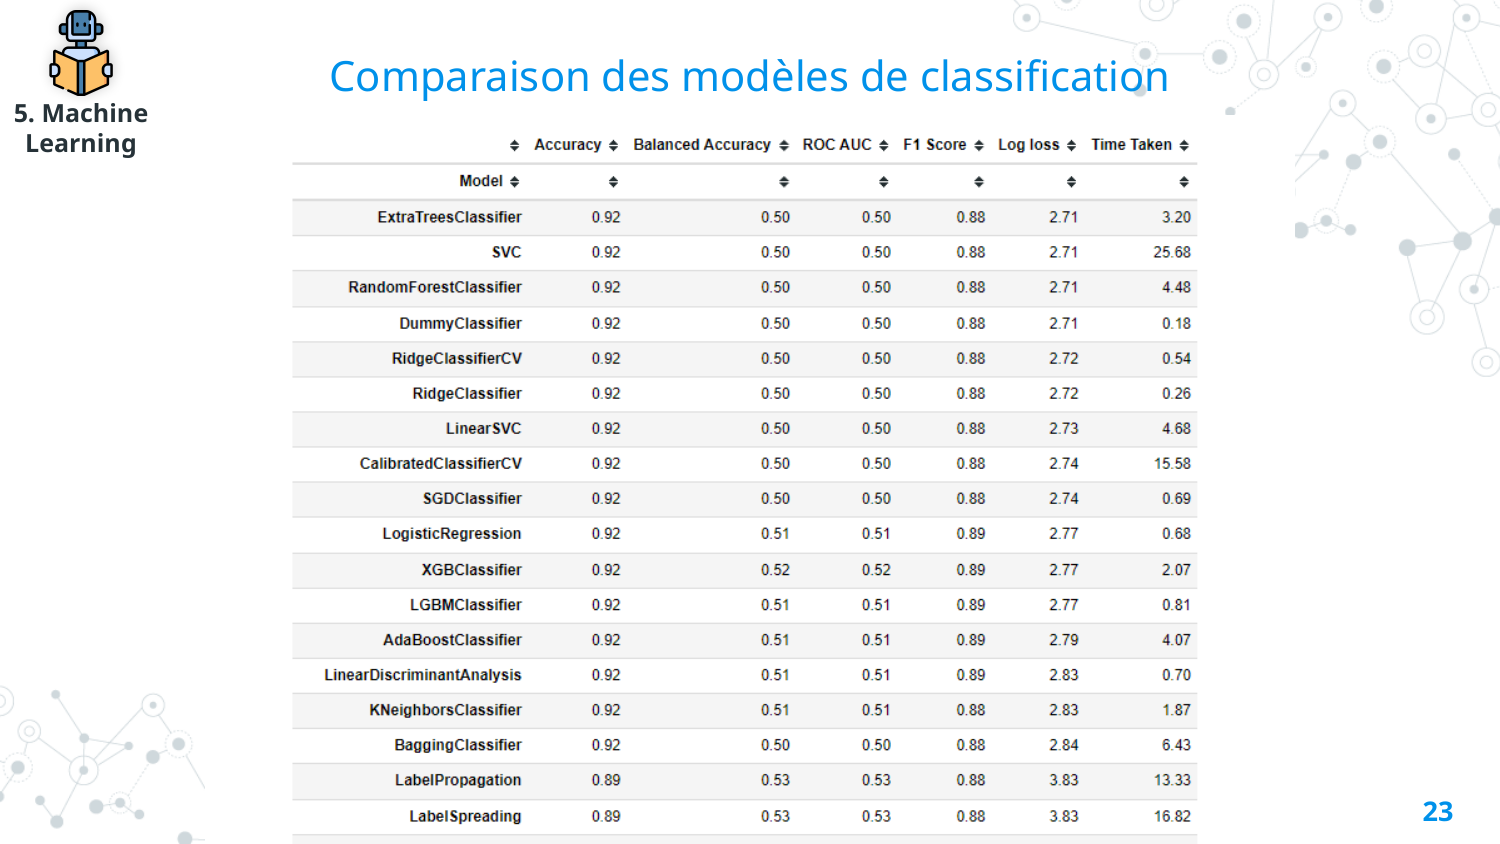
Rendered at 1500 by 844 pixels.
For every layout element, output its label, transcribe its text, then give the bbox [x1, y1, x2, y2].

picture [0, 0, 128, 96]
picture [0, 0, 1500, 844]
title Comparaison des modèles de classification [128, 0, 1372, 116]
text_box 5. Machine Learning [0, 82, 202, 156]
slide_number 23 [1378, 779, 1469, 844]
